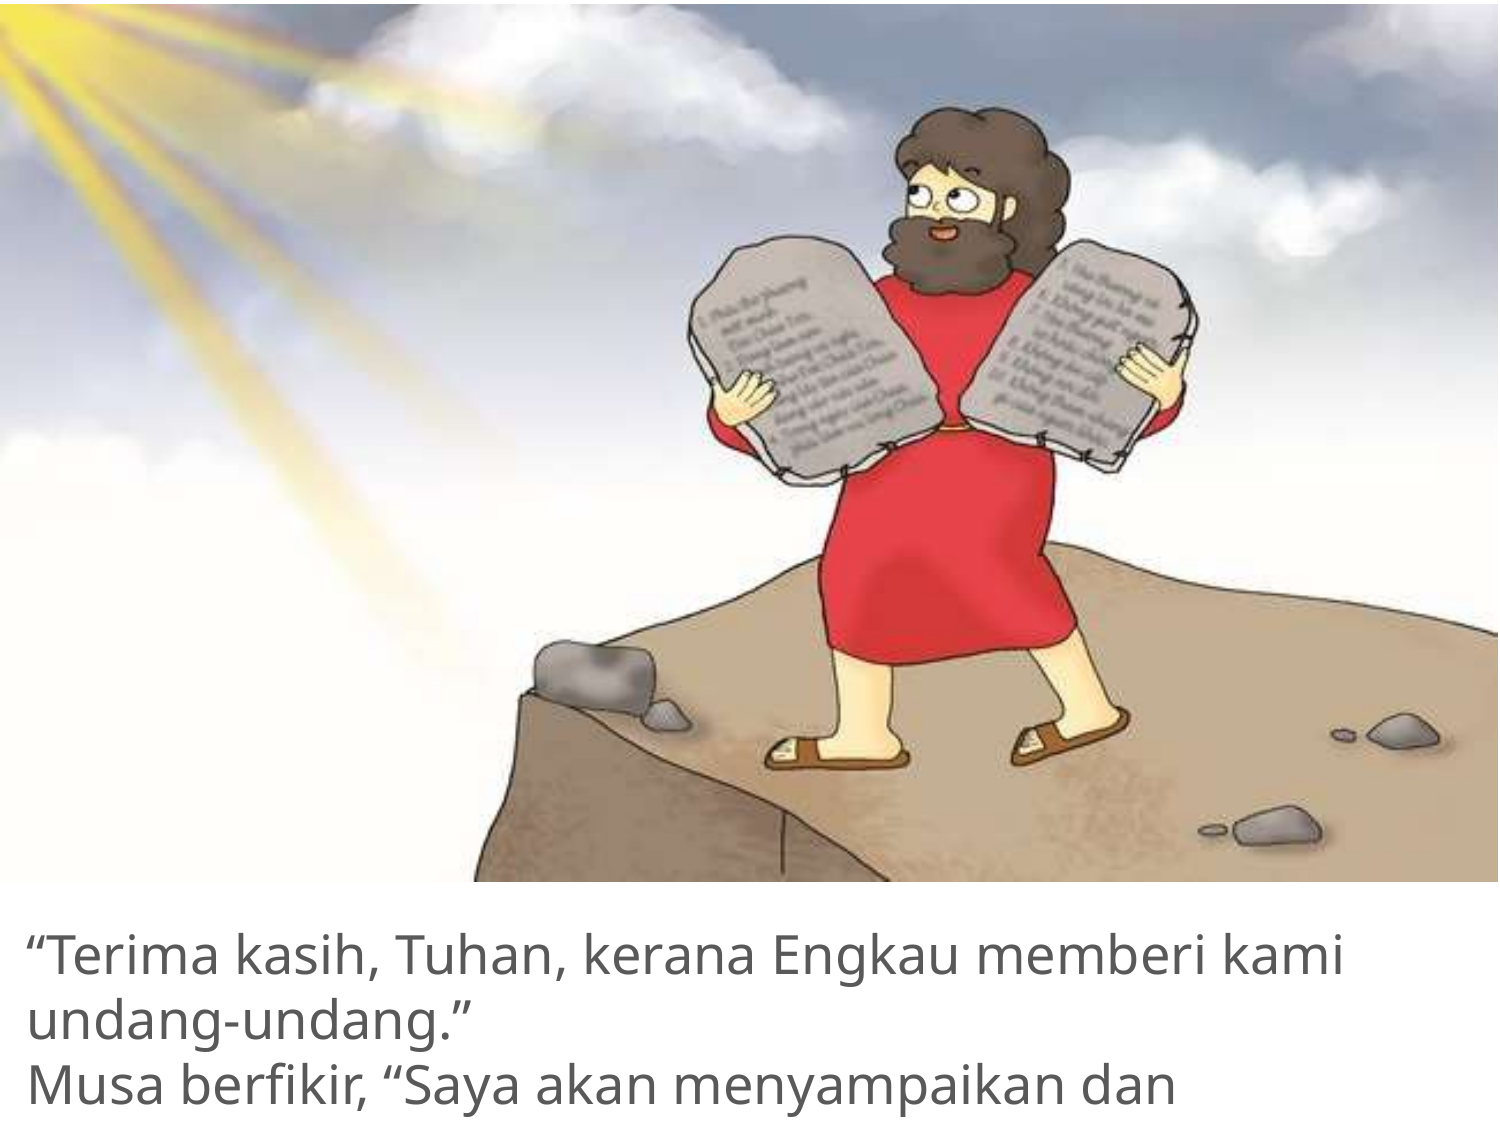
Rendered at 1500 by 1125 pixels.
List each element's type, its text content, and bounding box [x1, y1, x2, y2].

picture [0, 4, 1498, 882]
text_box “Terima kasih, Tuhan, kerana Engkau memberi kami undang-undang.” Musa berfikir, “Saya akan menyampaikan dan mengajarkan Sepuluh Perintah yang berharga ini.” [11, 912, 1498, 1125]
